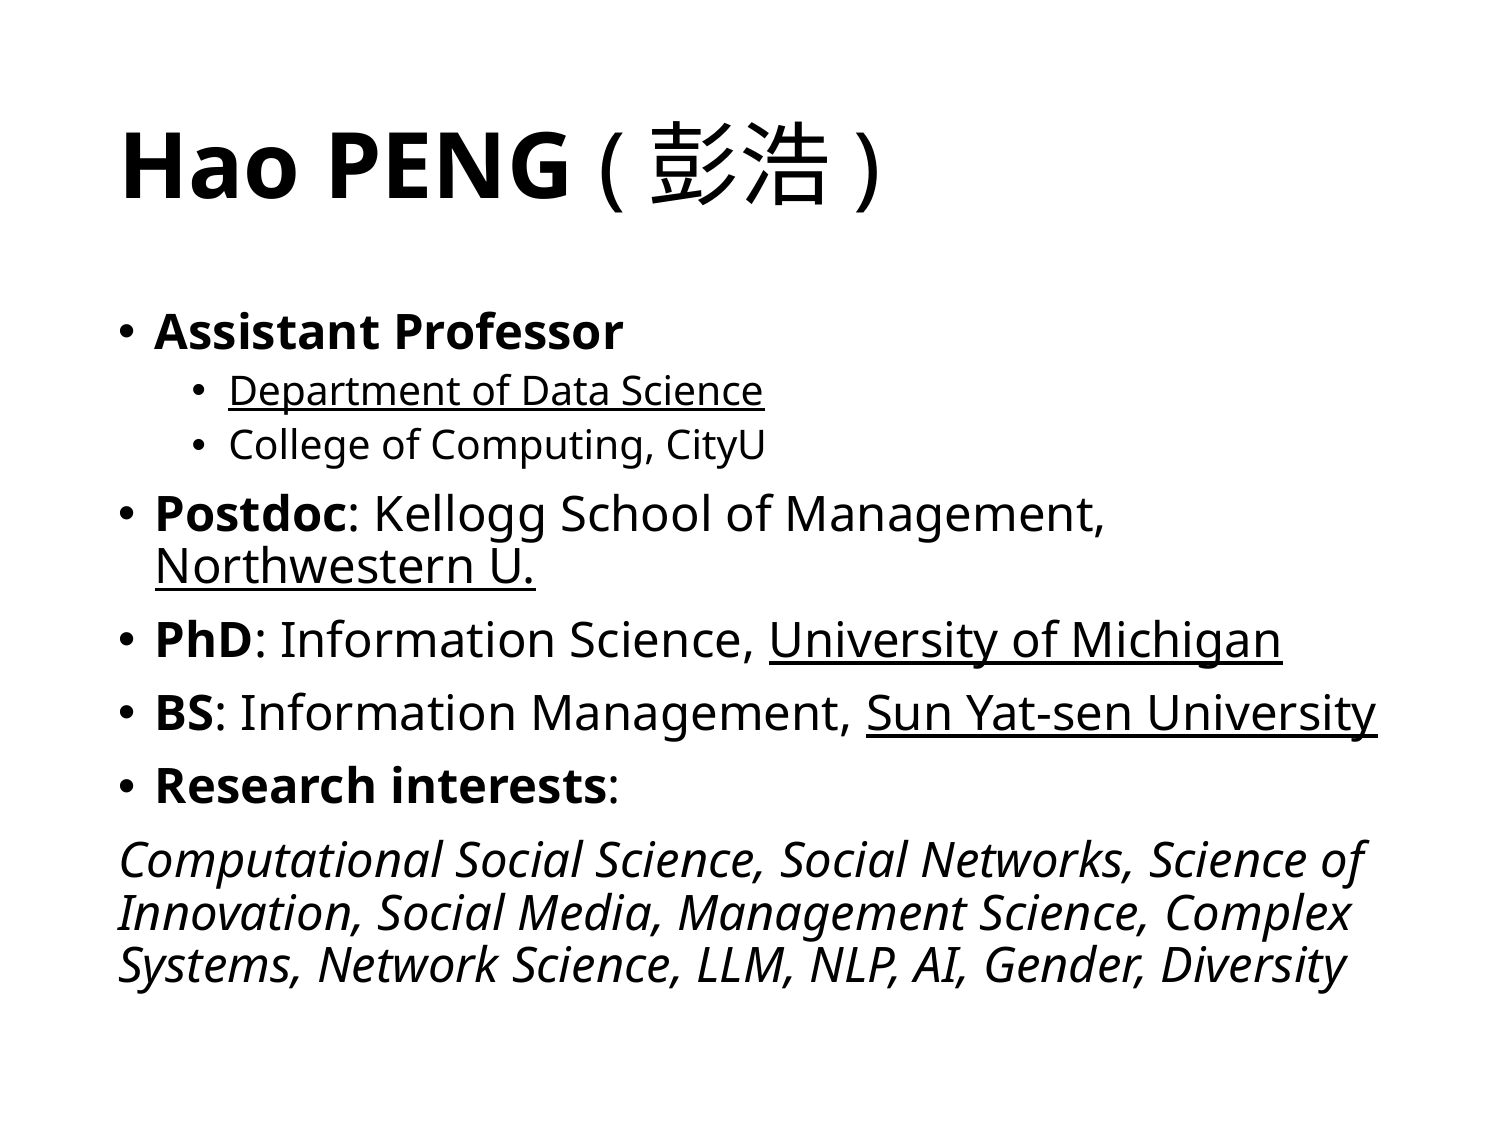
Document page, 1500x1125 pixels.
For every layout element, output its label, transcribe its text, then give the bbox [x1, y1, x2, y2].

title Hao PENG (彭浩) [103, 59, 1397, 278]
list Assistant Professor Department of Data Science College of Computing, CityU Postdoc: Kellogg School of Management, Northwestern U. PhD: Information Science, University of Michigan BS: Information Management, Sun Yat-sen University Research interests: Computational Social Science, Social Networks, Science of Innovation, Social Media, Management Science, Complex Systems, Network Science, LLM, NLP, AI, Gender, Diversity [103, 299, 1397, 1014]
